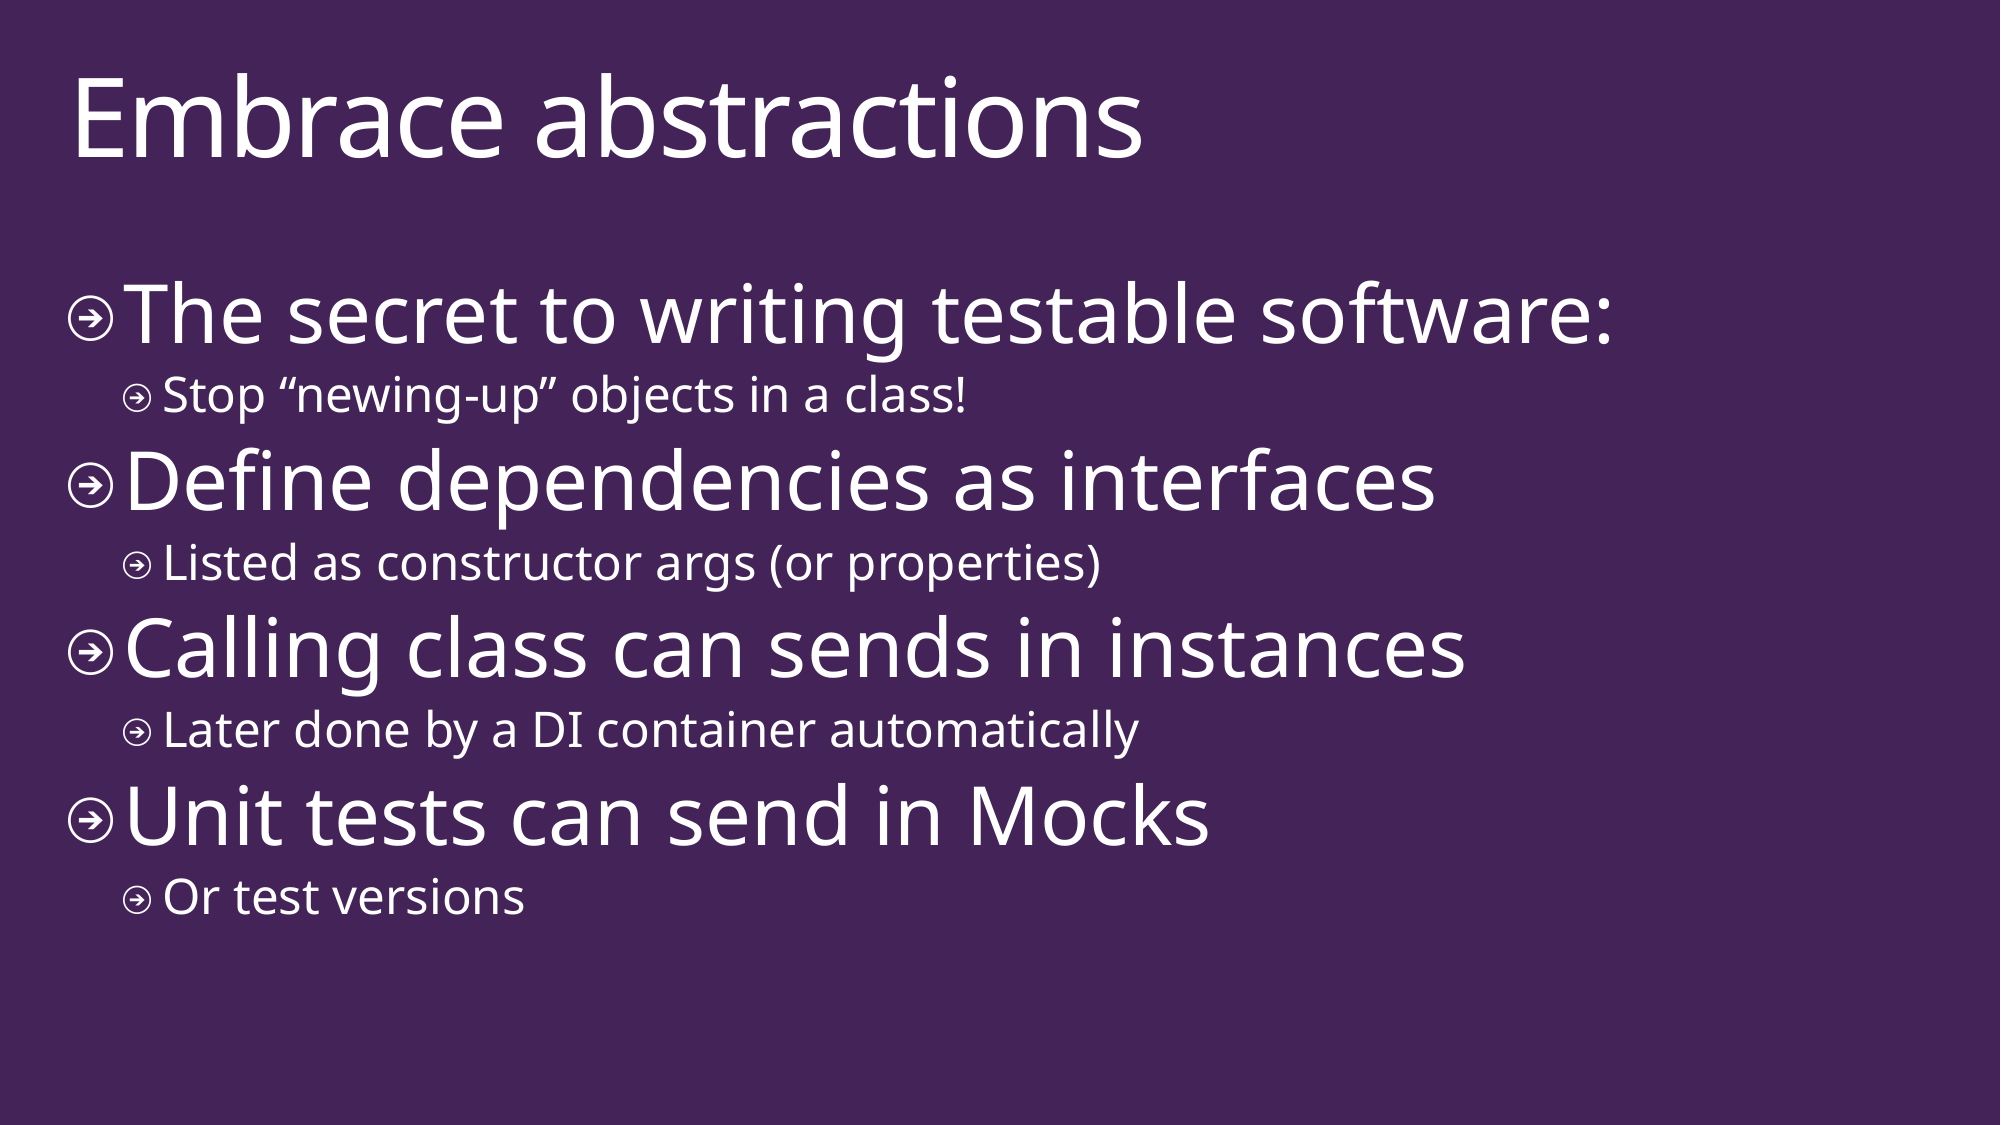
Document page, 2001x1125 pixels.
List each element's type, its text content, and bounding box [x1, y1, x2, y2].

picture [123, 878, 158, 914]
picture [123, 711, 158, 746]
picture [68, 283, 126, 341]
picture [123, 544, 158, 579]
picture [123, 376, 158, 412]
picture [68, 450, 126, 508]
list The secret to writing testable software: Stop “newing-up” objects in a class! Define dependencies as interfaces Listed as constructor args (or properties) Calling class can sends in instances Later done by a DI container automatically Unit tests can send in Mocks Or test versions [44, 257, 1956, 988]
picture [68, 785, 126, 843]
picture [68, 617, 126, 675]
title Embrace abstractions [44, 47, 1957, 196]
